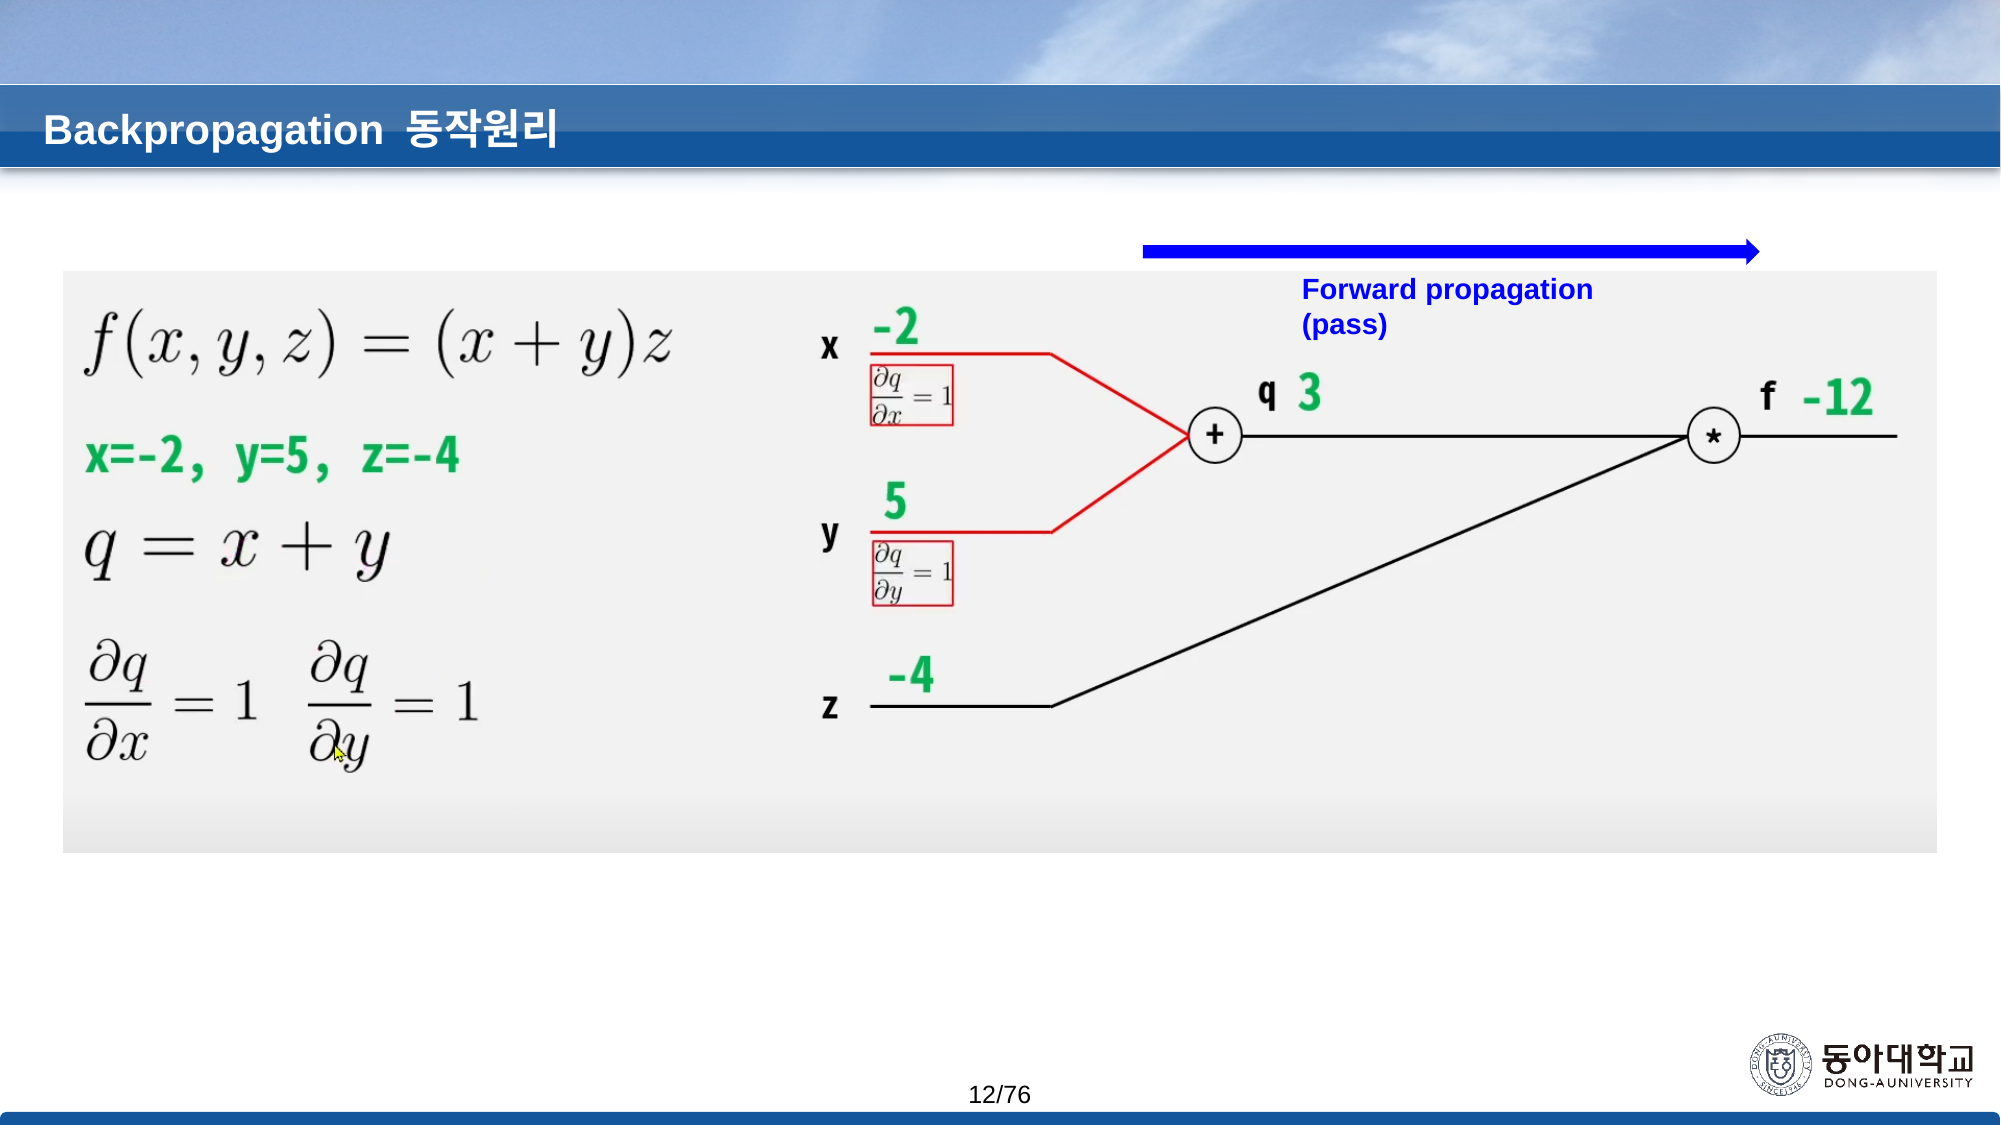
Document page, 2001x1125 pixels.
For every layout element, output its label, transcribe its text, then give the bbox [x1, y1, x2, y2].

text_box [1141, 236, 1762, 268]
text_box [0, 0, 2000, 84]
picture [63, 271, 1937, 854]
picture [0, 85, 2000, 167]
text_box Forward propagation (pass) [1287, 263, 1694, 271]
picture [1742, 1024, 1983, 1110]
text_box Backpropagation 동작원리 [28, 95, 575, 161]
